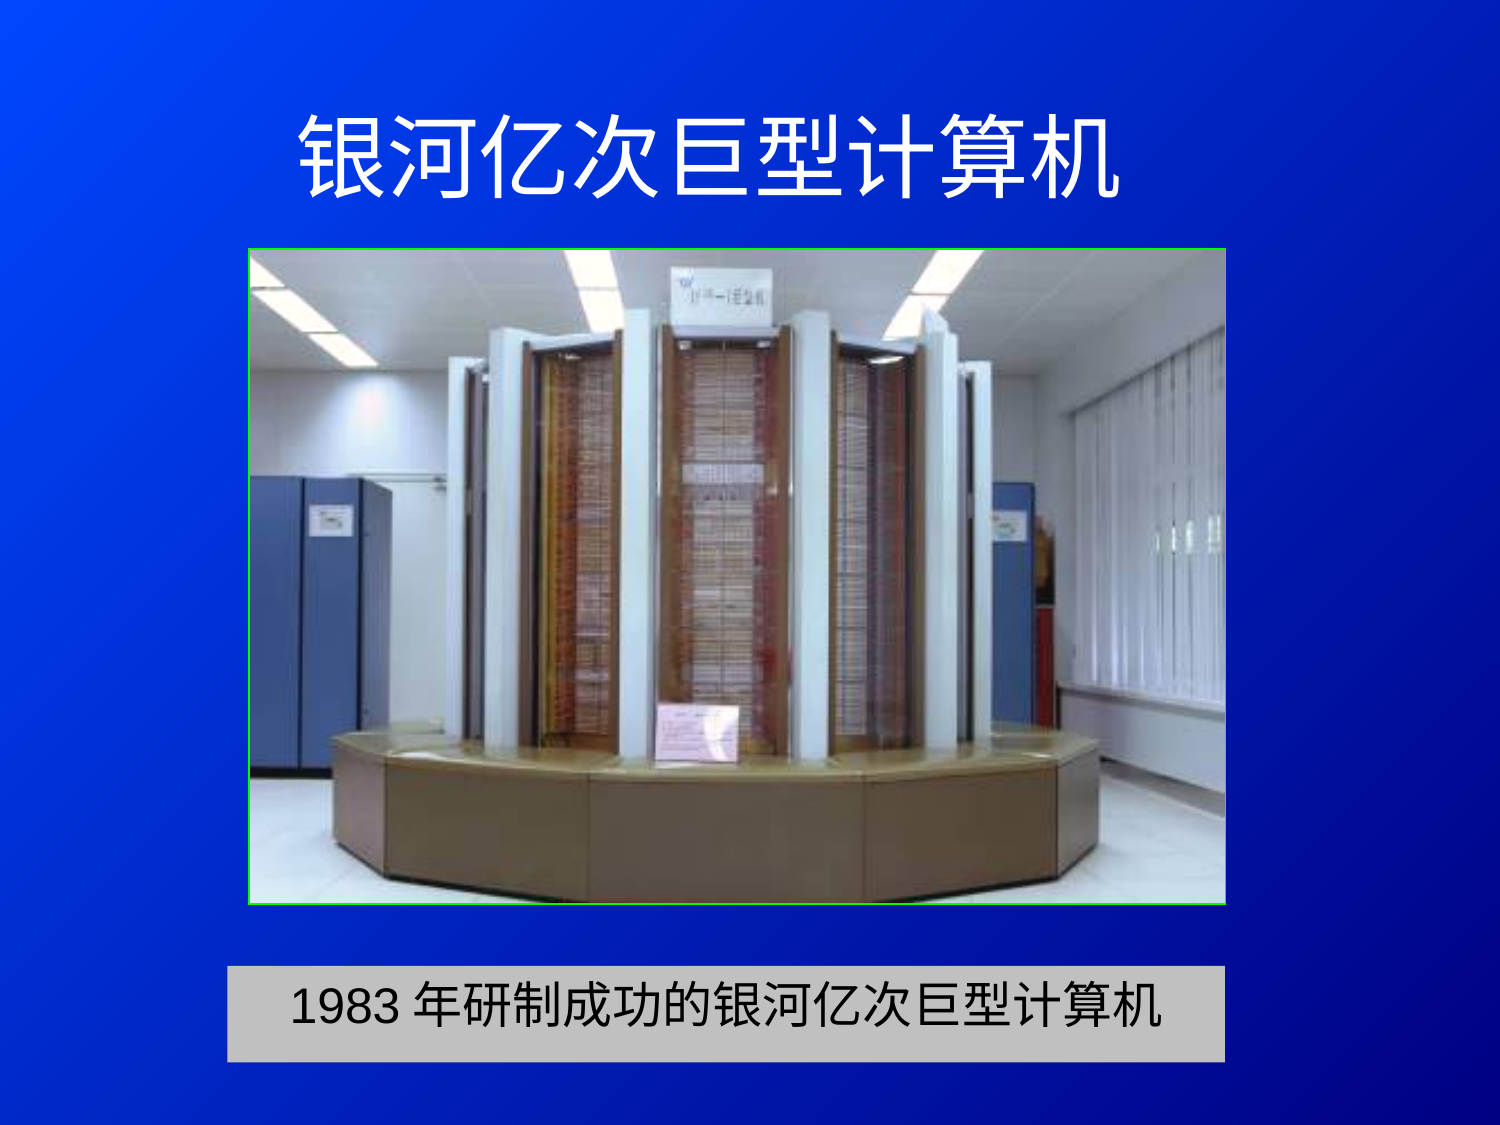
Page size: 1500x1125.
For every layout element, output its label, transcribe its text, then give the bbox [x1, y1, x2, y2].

text_box 银河亿次巨型计算机 [99, 37, 1338, 273]
picture [249, 249, 1226, 904]
text_box 1983年研制成功的银河亿次巨型计算机 [227, 965, 1225, 1063]
